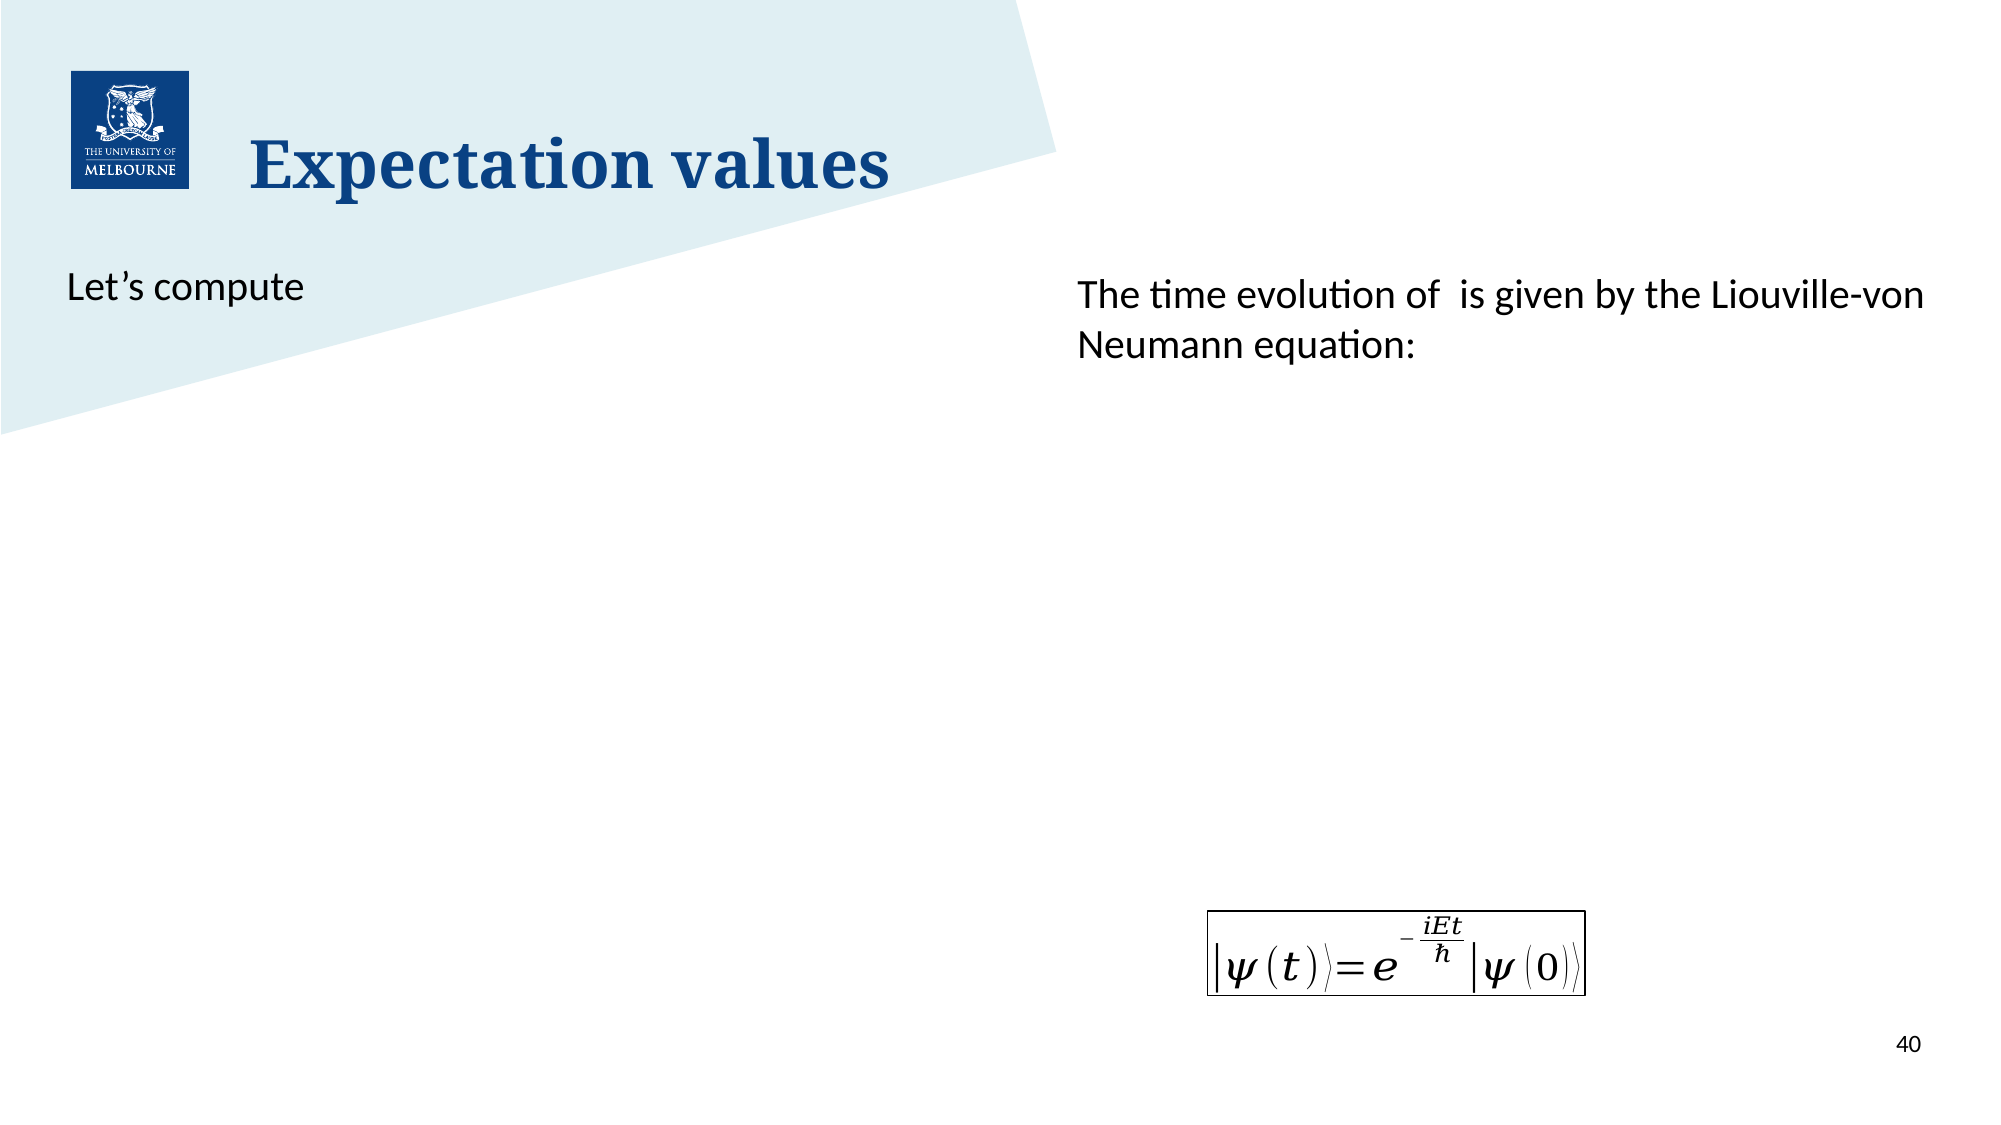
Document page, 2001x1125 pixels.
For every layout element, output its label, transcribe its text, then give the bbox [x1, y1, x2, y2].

slide_number 40 [1797, 1012, 1922, 1073]
title Expectation values [234, 64, 1924, 211]
